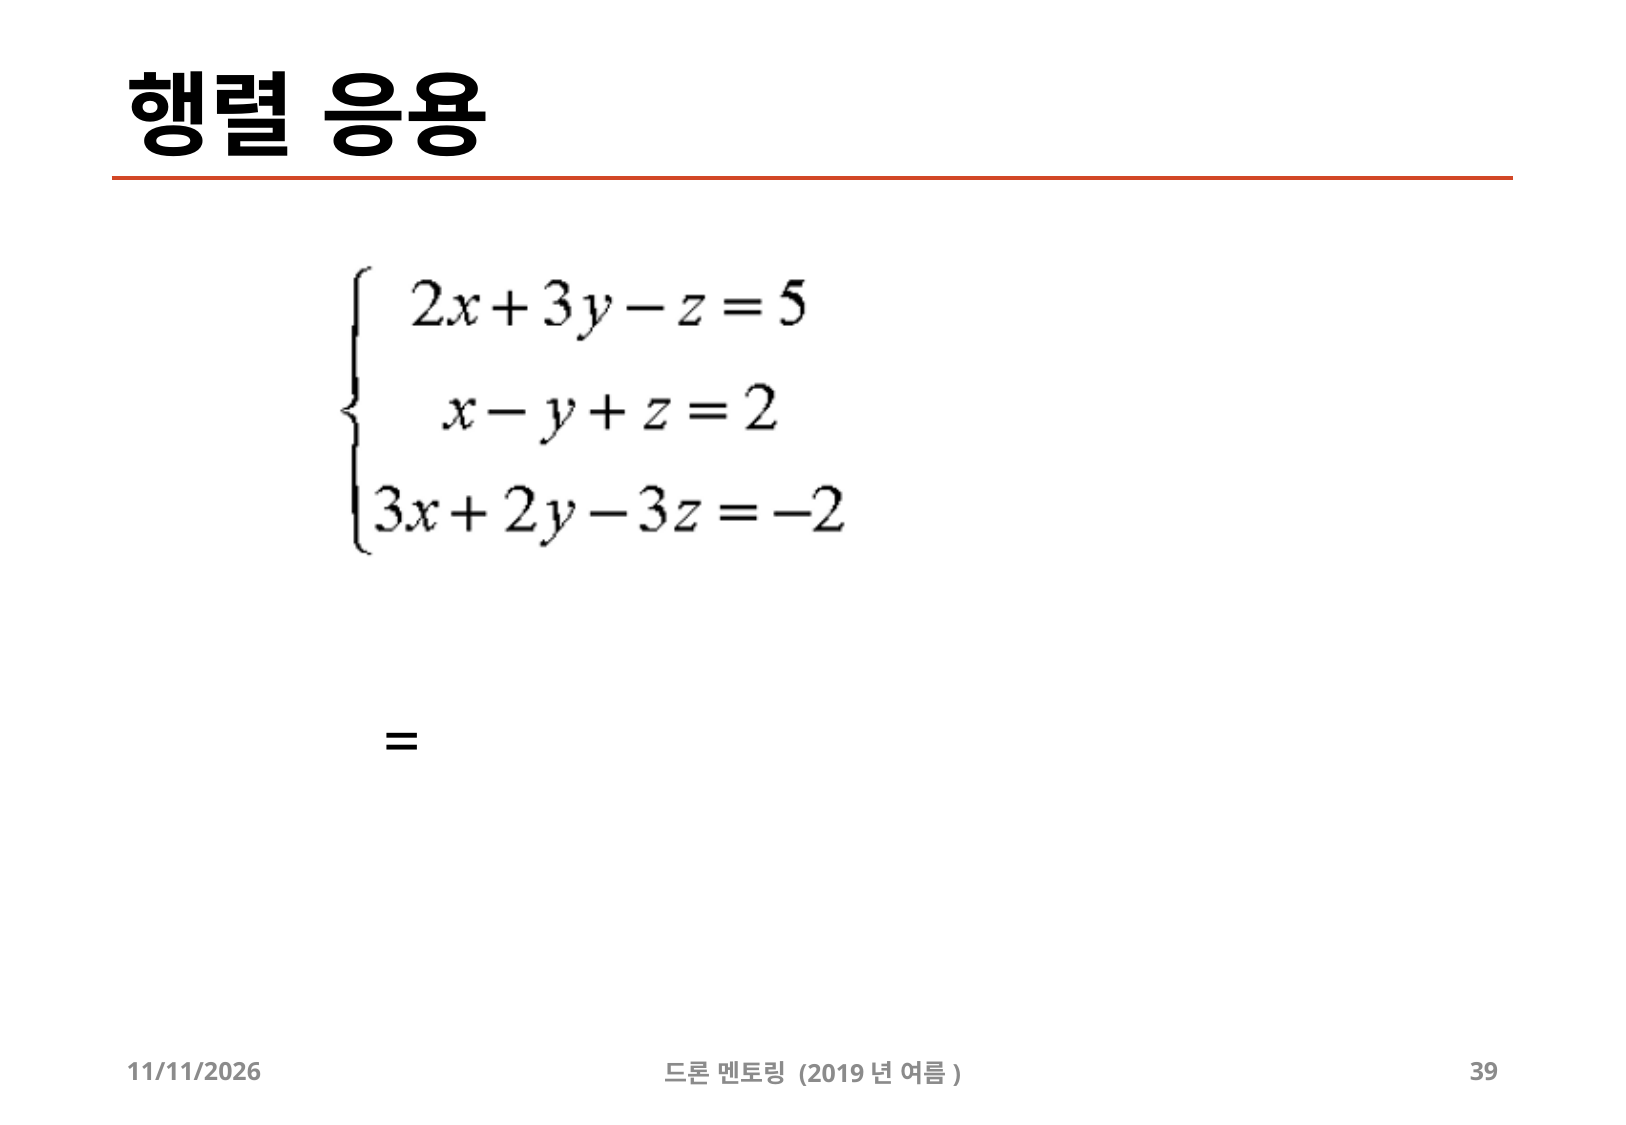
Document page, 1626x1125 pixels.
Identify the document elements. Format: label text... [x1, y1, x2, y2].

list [316, 240, 881, 580]
slide_number 39 [1433, 1042, 1514, 1103]
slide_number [111, 1042, 303, 1103]
title 행렬 응용 [111, 59, 1514, 179]
footer 드론 멘토링 (2019년 여름) [538, 1042, 1087, 1103]
